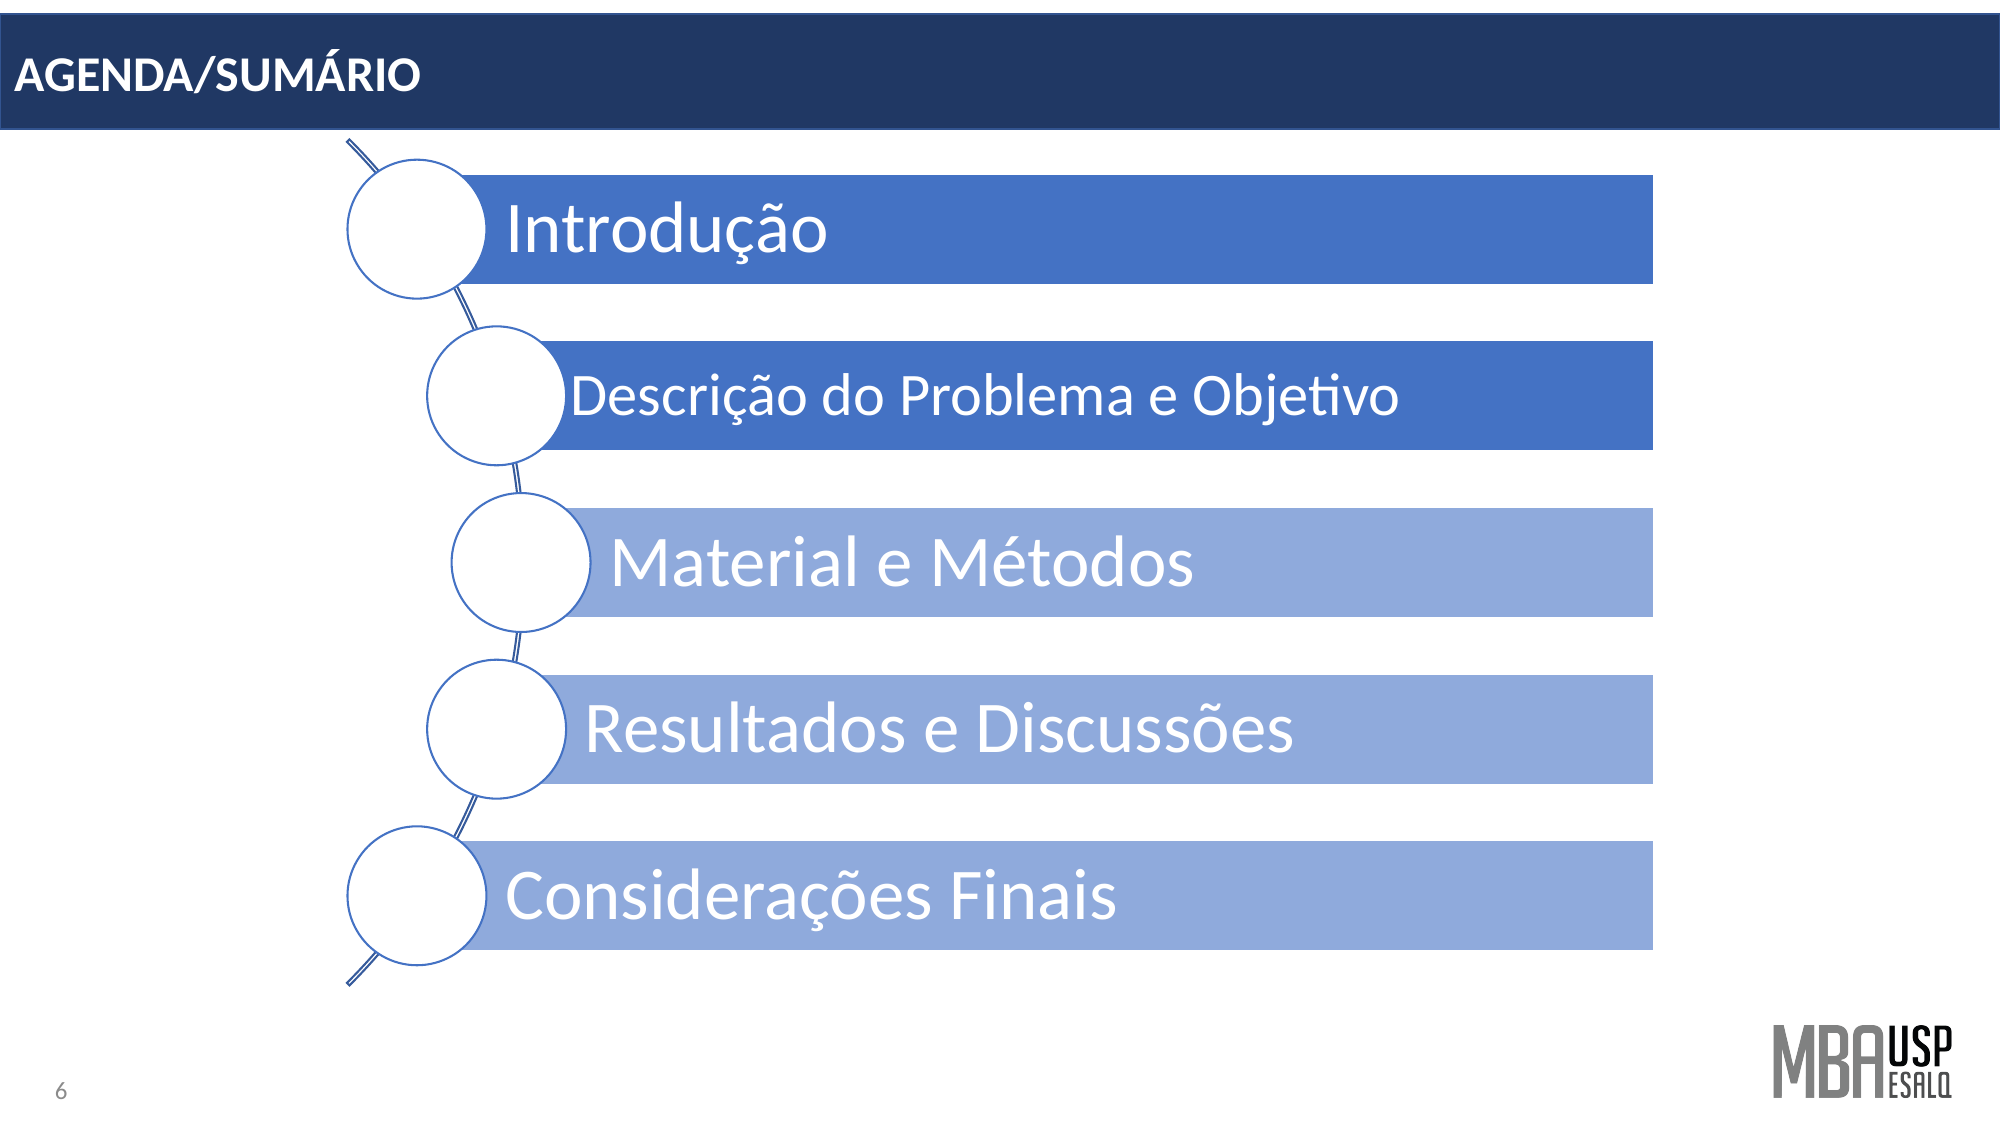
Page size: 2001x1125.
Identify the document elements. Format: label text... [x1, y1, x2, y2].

text_box AGENDA/SUMÁRIO [0, 13, 2000, 130]
picture [1765, 1021, 1960, 1102]
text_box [333, 117, 1667, 1007]
slide_number 6 [12, 1059, 83, 1120]
